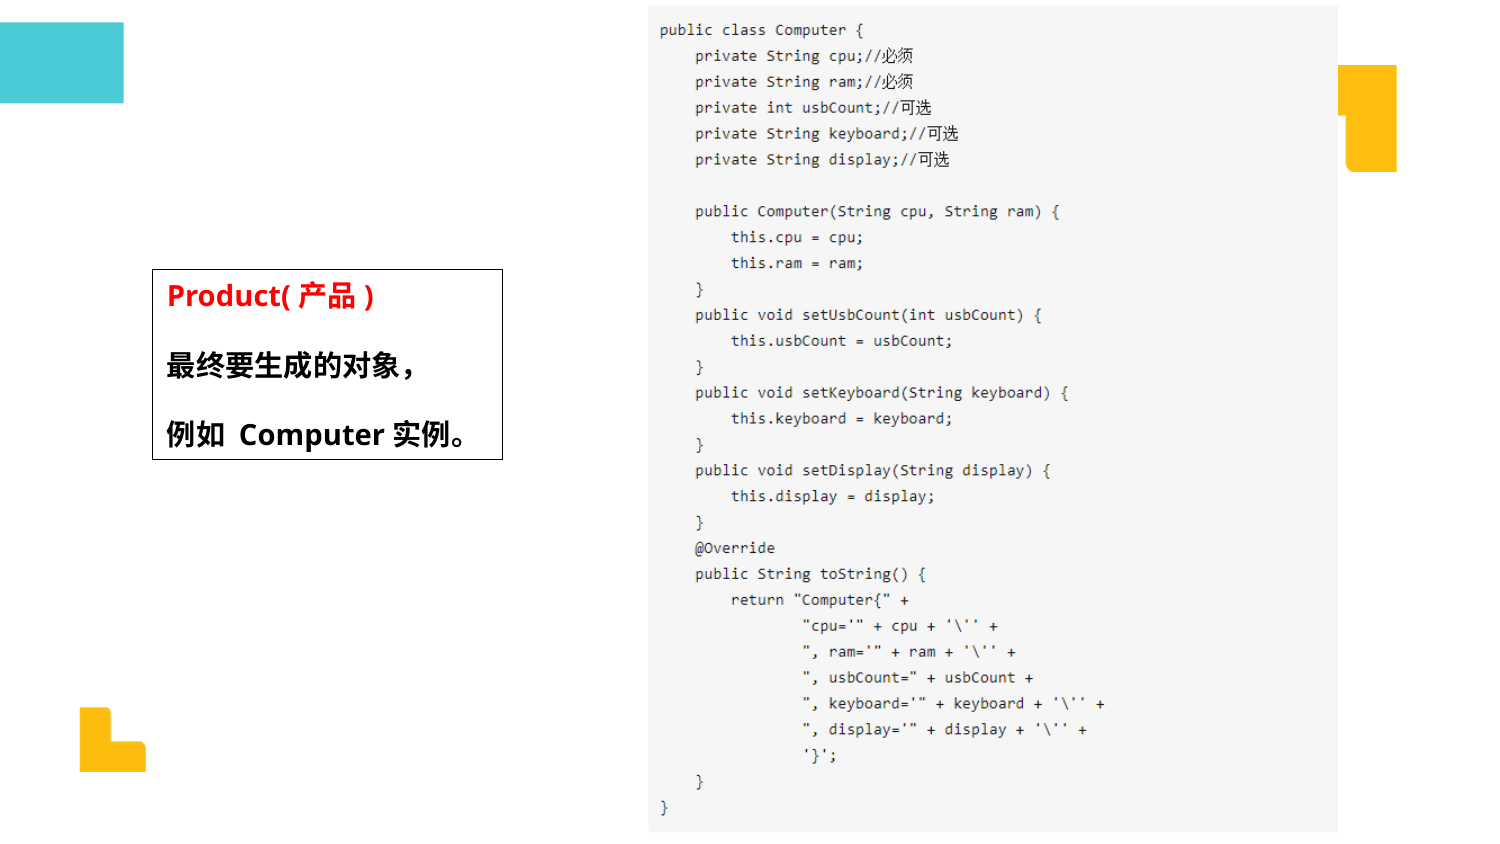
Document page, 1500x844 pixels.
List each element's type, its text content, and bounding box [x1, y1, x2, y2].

picture [80, 708, 145, 771]
picture [635, 0, 1397, 838]
text_box Product(产品) 最终要生成的对象， 例如 Computer实例。 [152, 269, 503, 460]
text_box [0, 22, 124, 104]
